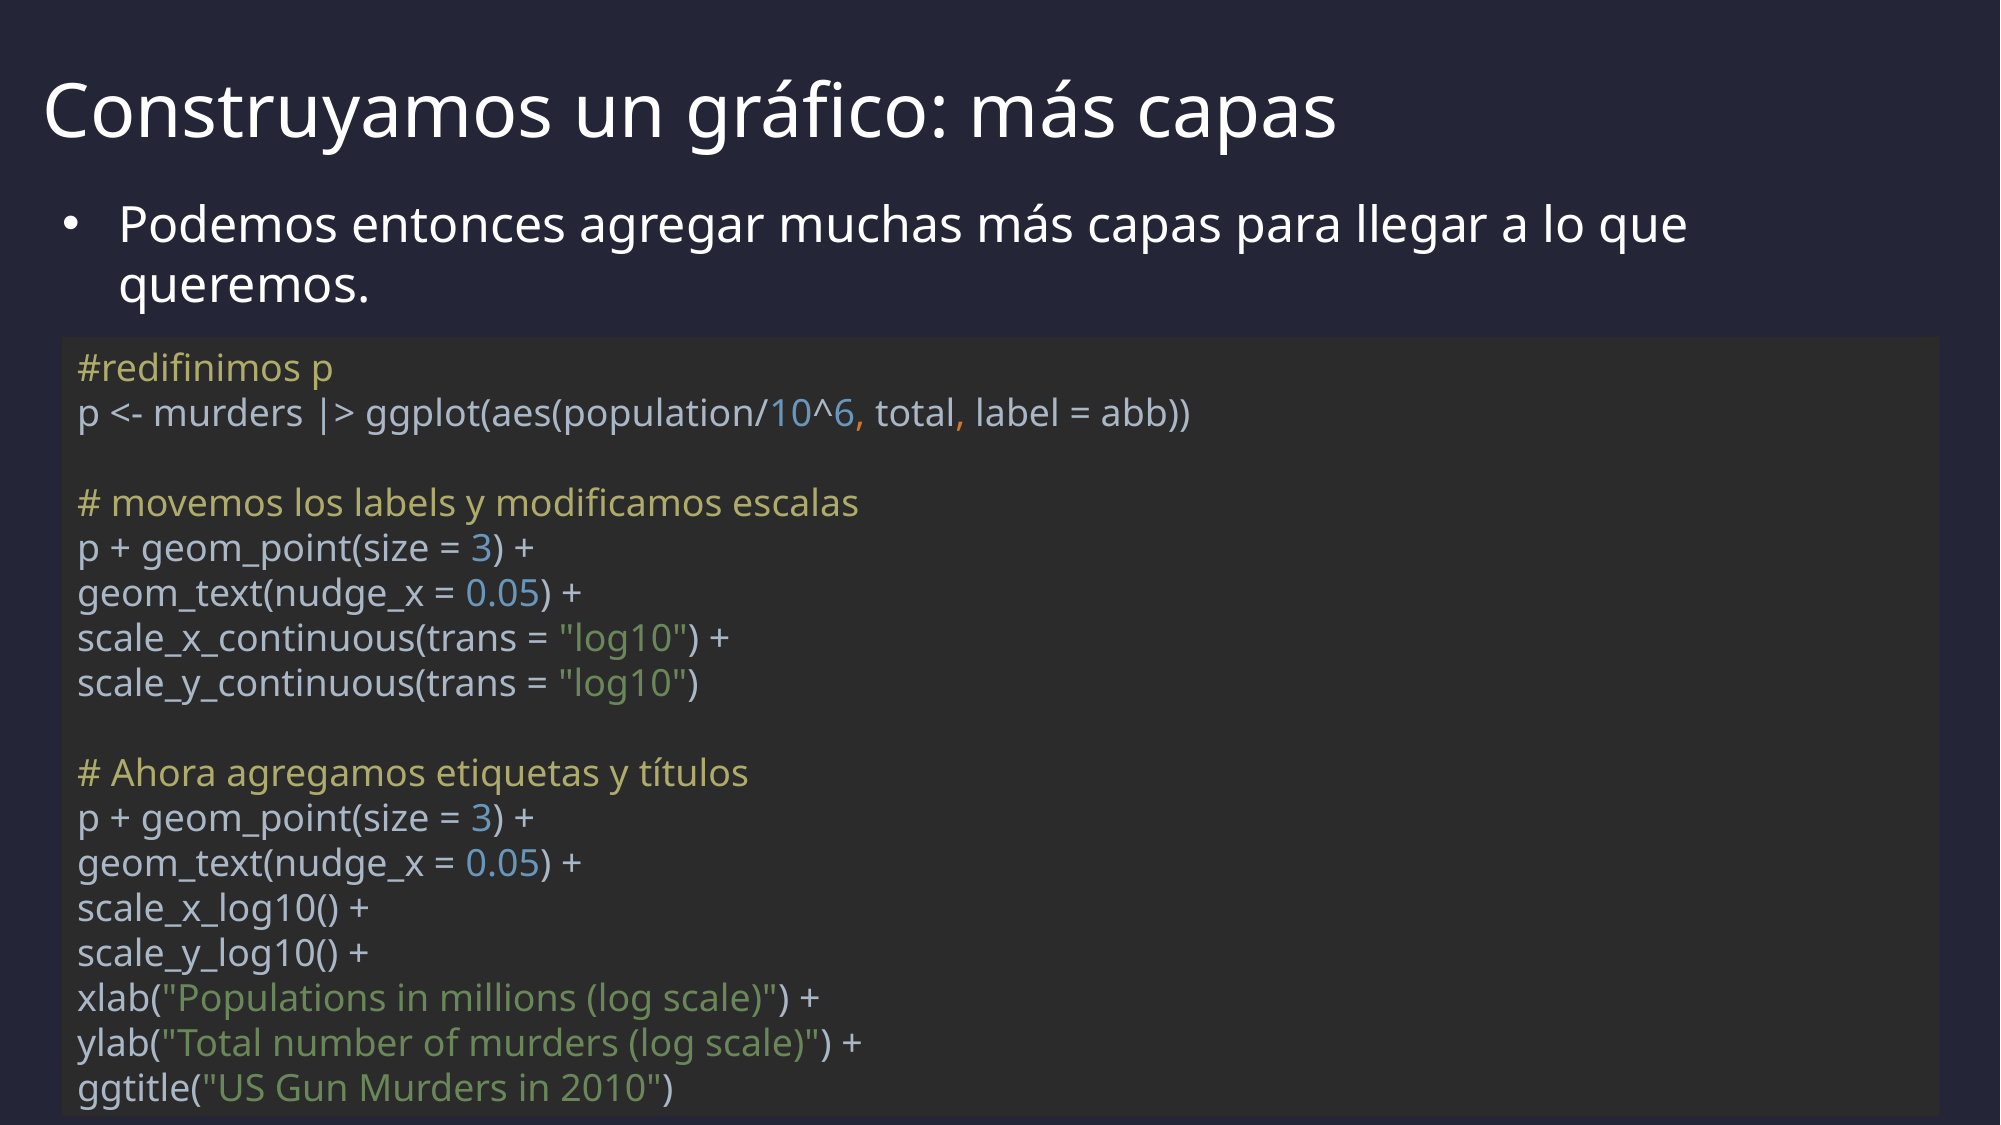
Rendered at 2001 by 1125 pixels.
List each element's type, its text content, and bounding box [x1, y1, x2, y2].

title Construyamos un gráfico: más capas [27, 4, 1890, 223]
text_box Podemos entonces agregar muchas más capas para llegar a lo que queremos. [62, 192, 1856, 313]
text_box #redifinimos p p <- murders |> ggplot(aes(population/10^6, total, label = abb)) # movemos los labels y modificamos escalas p + geom_point(size = 3) + geom_text(nudge_x = 0.05) + scale_x_continuous(trans = "log10") + scale_y_continuous(trans = "log10") # Ahora agregamos etiquetas y títulos p + geom_point(size = 3) + geom_text(nudge_x = 0.05) + scale_x_log10() + scale_y_log10() + xlab("Populations in millions (log scale)") + ylab("Total number of murders (log scale)") + ggtitle("US Gun Murders in 2010") [62, 336, 1940, 1117]
